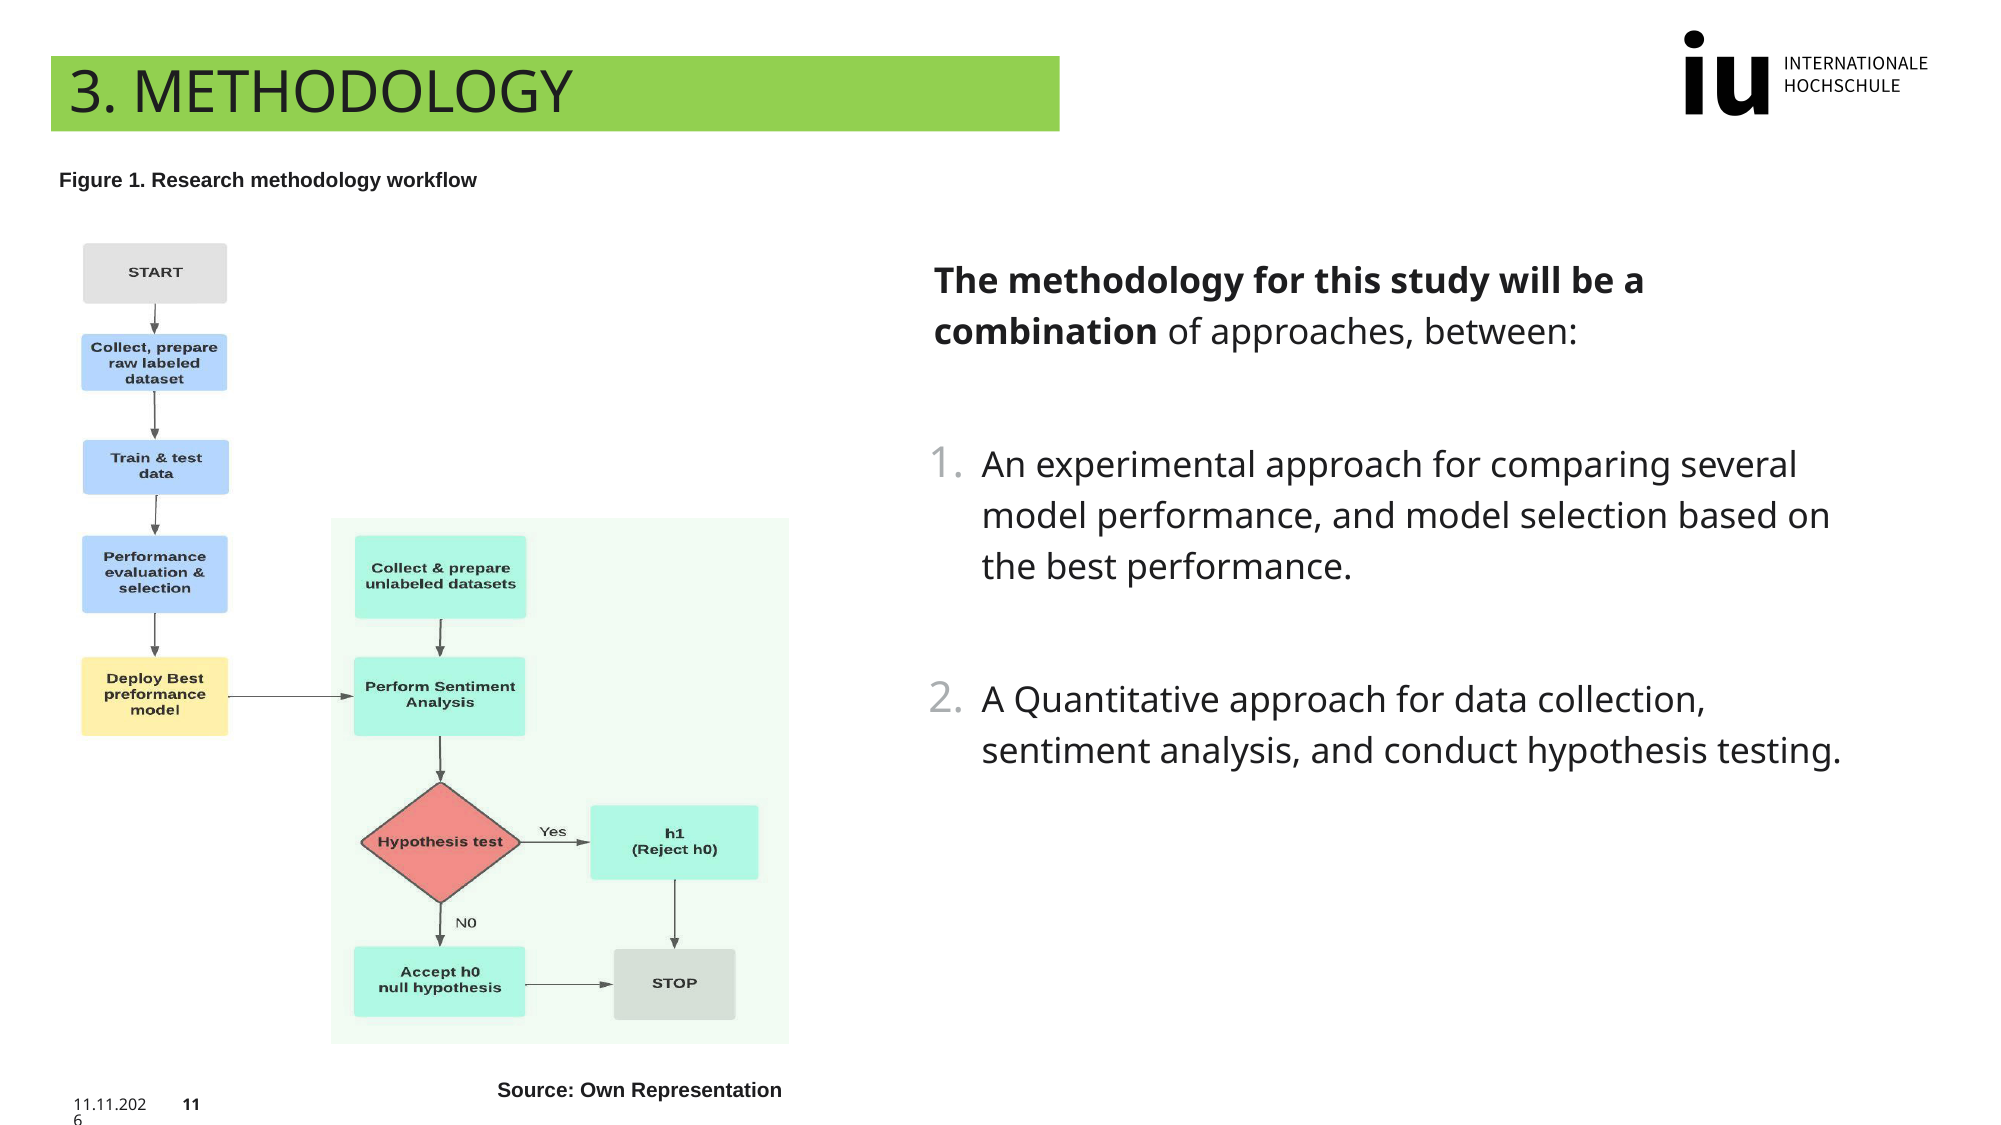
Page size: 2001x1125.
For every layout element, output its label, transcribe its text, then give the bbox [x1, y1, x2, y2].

text_box Figure 1. Research methodology workflow [44, 158, 531, 199]
slide_number 11 [157, 1093, 226, 1116]
text_box Source: Own Representation [482, 1068, 840, 1109]
list The methodology for this study will be a combination of approaches, between: An experimental approach for comparing several model performance, and model selection based on the best performance. A Quantitative approach for data collection, sentiment analysis, and conduct hypothesis testing. [928, 249, 1886, 817]
title 3. Methodology [51, 56, 1060, 132]
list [51, 219, 789, 1044]
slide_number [73, 1093, 151, 1116]
picture [1628, 0, 1985, 172]
